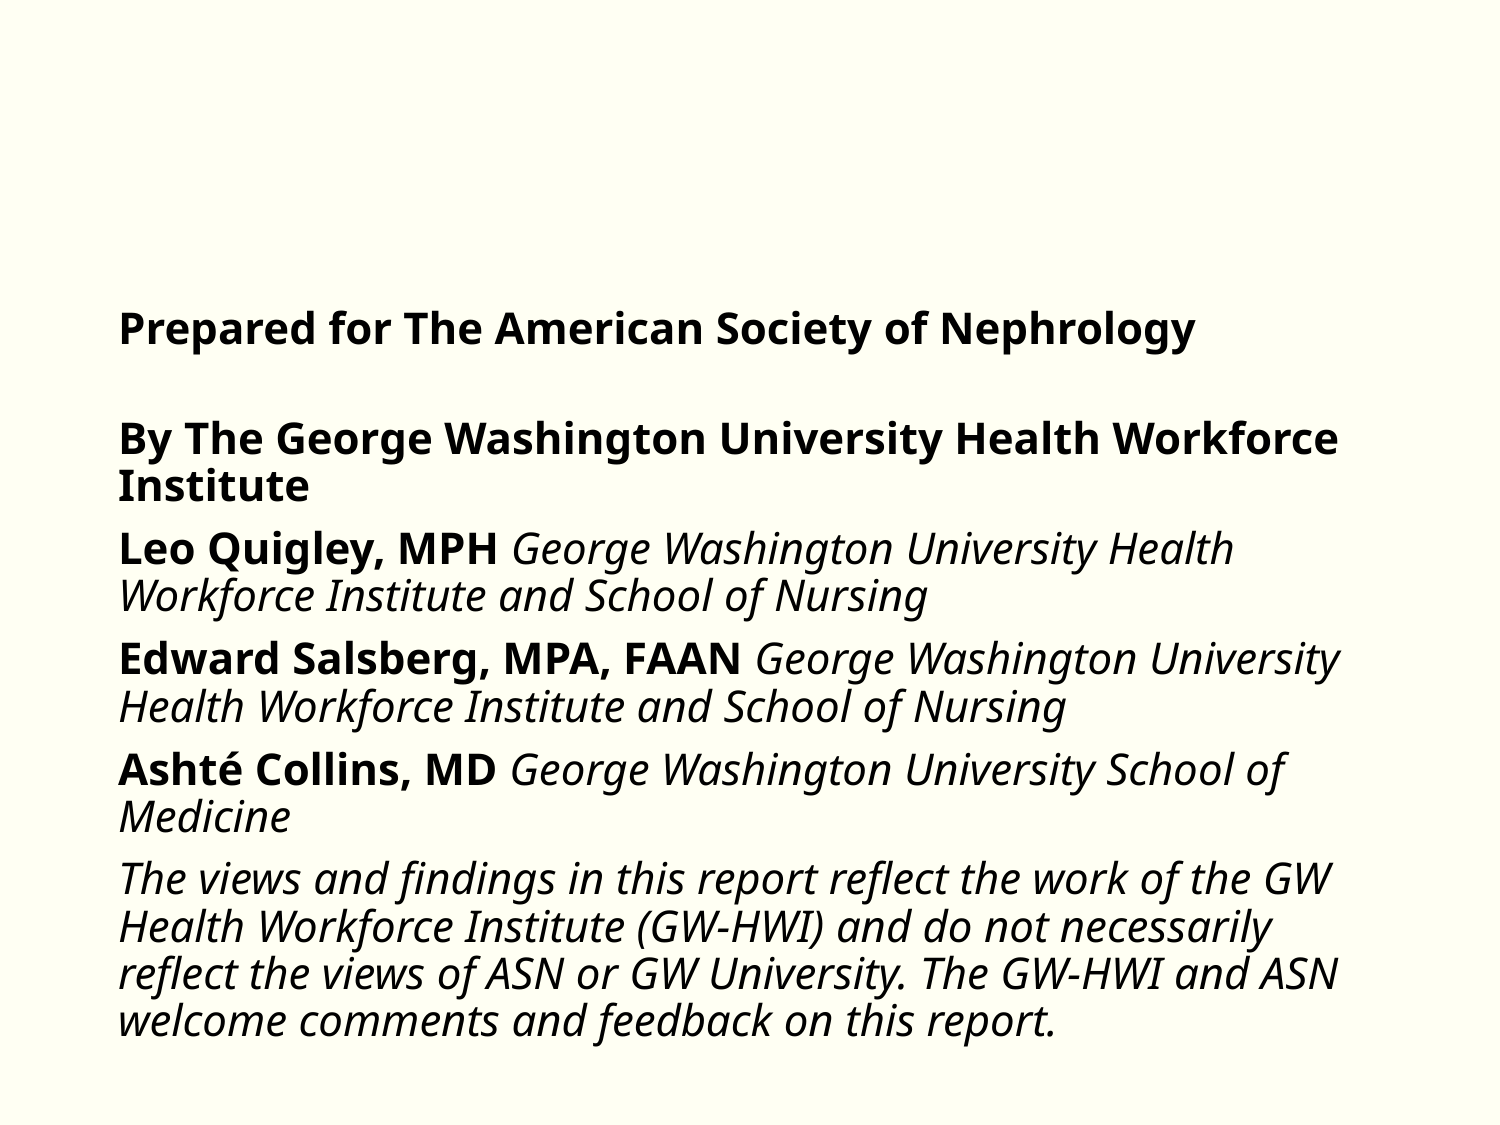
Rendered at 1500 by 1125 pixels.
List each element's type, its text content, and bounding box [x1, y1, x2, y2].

list Prepared for The American Society of Nephrology By The George Washington University Health Workforce Institute Leo Quigley, MPH George Washington University Health Workforce Institute and School of Nursing Edward Salsberg, MPA, FAAN George Washington University Health Workforce Institute and School of Nursing Ashté Collins, MD George Washington University School of Medicine The views and findings in this report reflect the work of the GW Health Workforce Institute (GW-HWI) and do not necessarily reflect the views of ASN or GW University. The GW-HWI and ASN welcome comments and feedback on this report. [103, 299, 1397, 1014]
